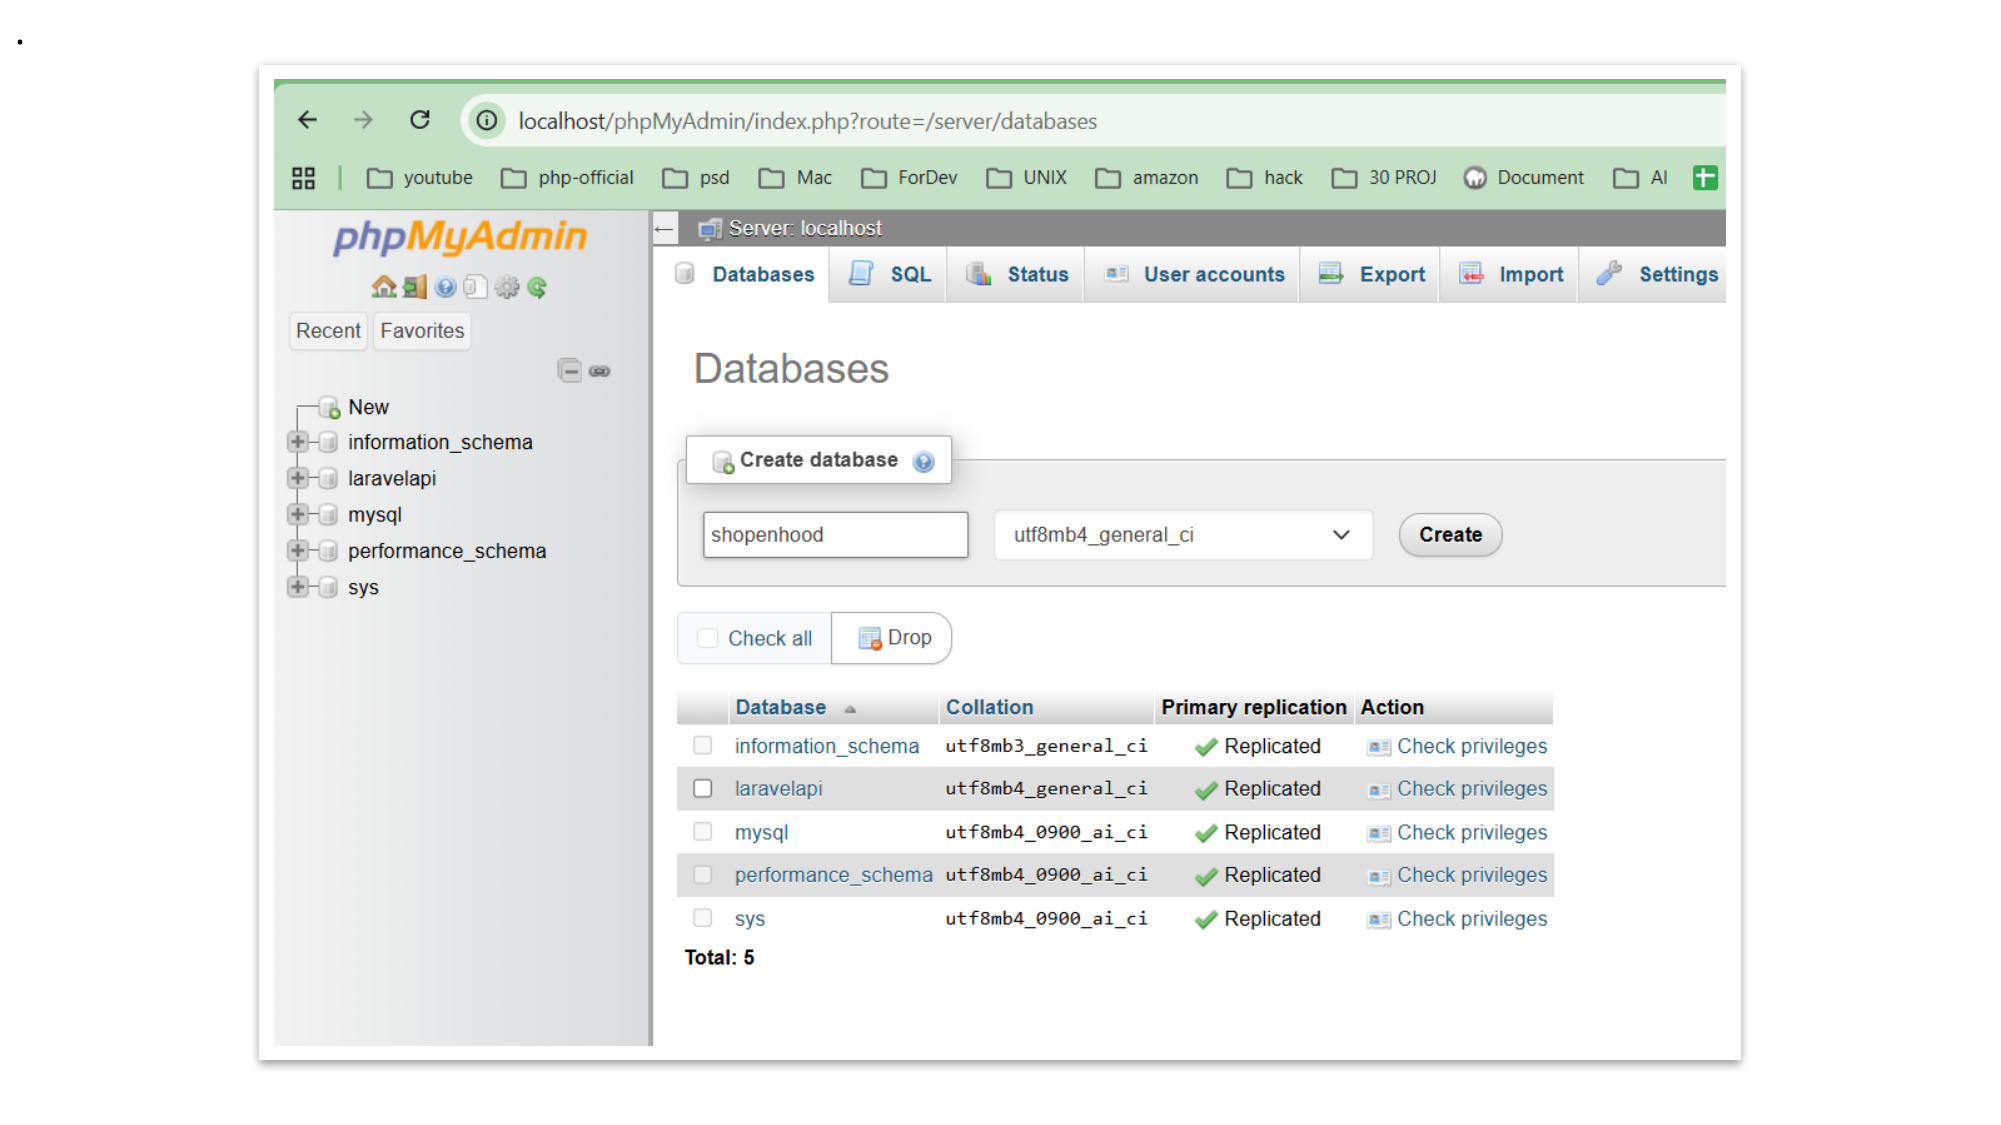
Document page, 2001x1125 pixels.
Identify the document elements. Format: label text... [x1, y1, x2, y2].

picture [273, 78, 1727, 1047]
text_box . [0, 0, 2000, 105]
